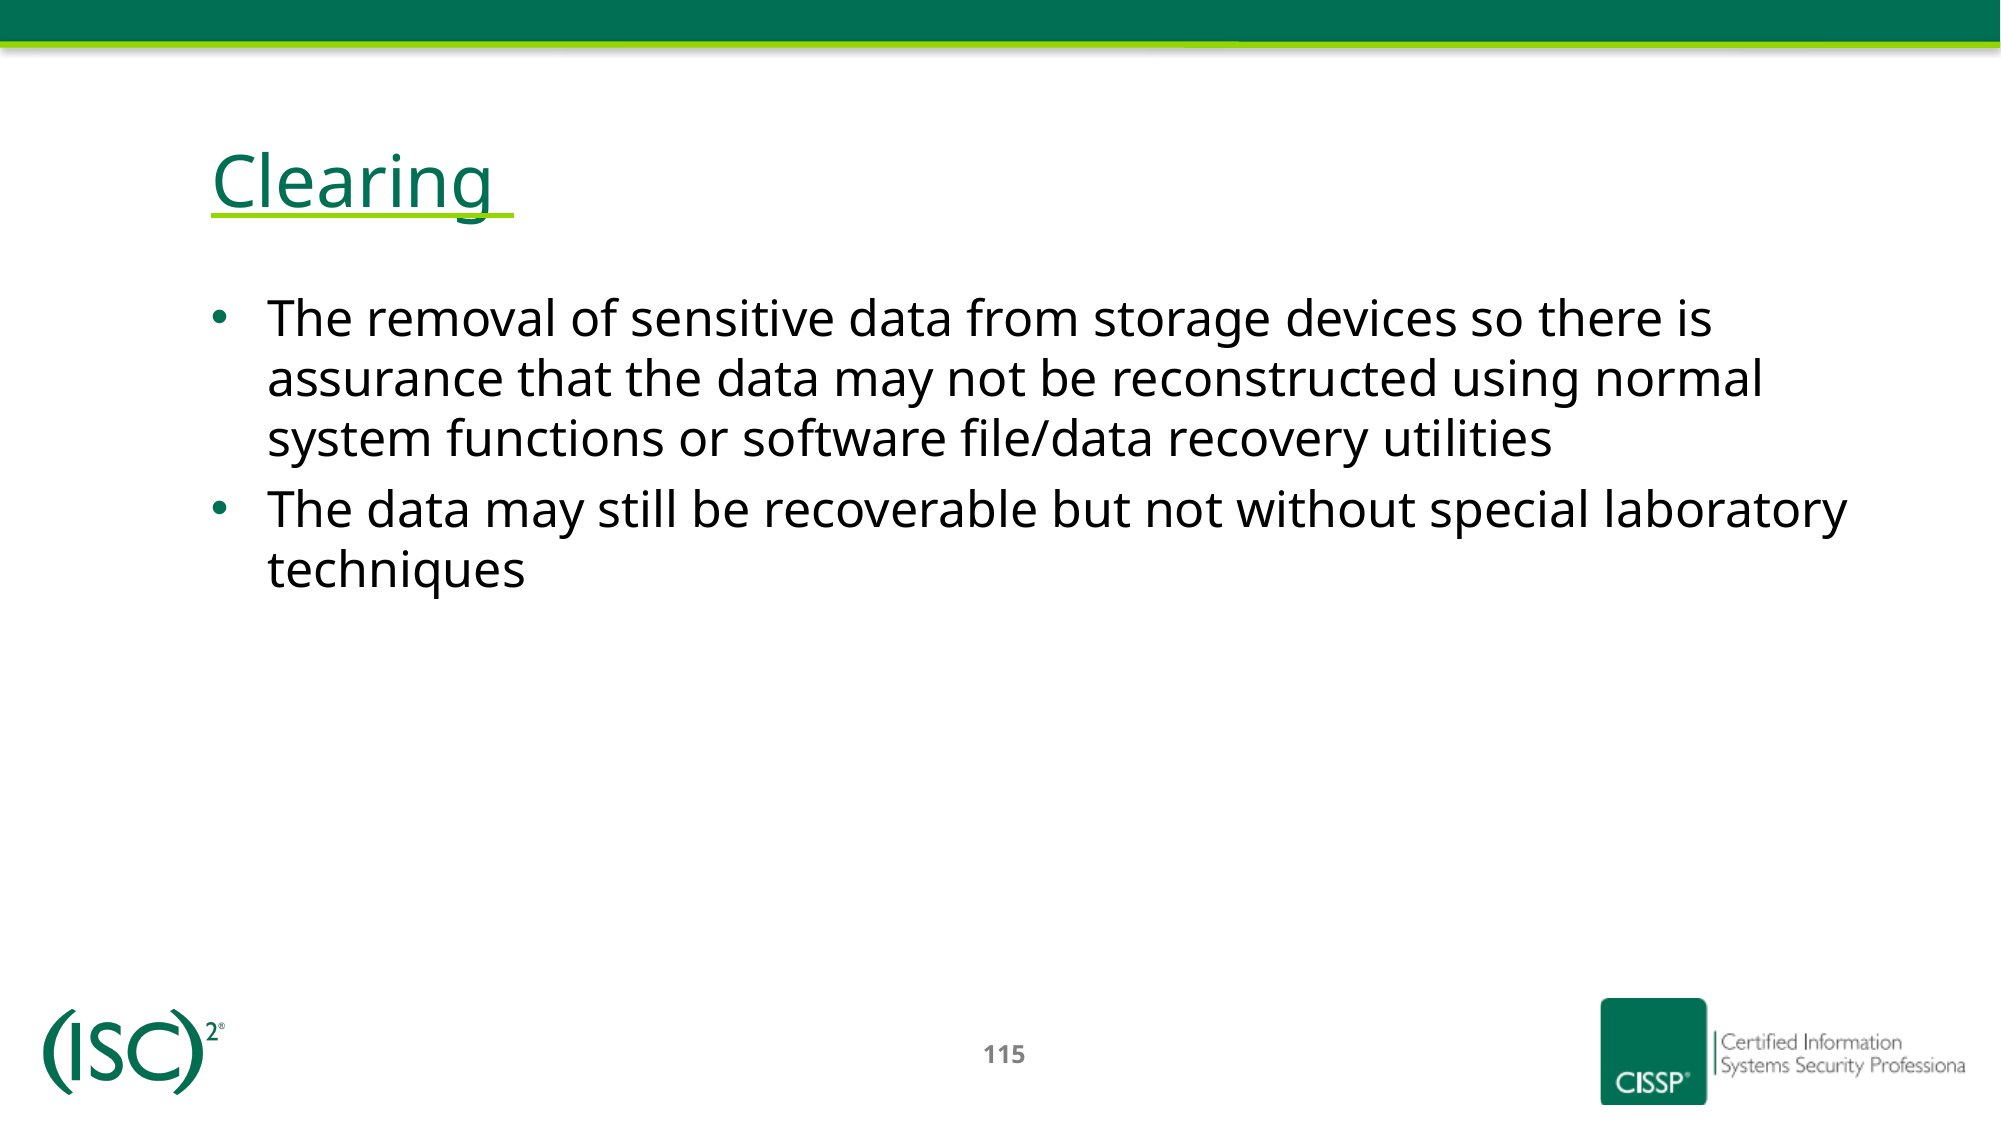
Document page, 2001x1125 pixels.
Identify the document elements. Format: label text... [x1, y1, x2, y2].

title Clearing [196, 91, 1618, 279]
text_box The removal of sensitive data from storage devices so there is assurance that the data may not be reconstructed using normal system functions or software file/data recovery utilities The data may still be recoverable but not without special laboratory techniques [196, 279, 1864, 655]
picture [40, 1005, 228, 1099]
